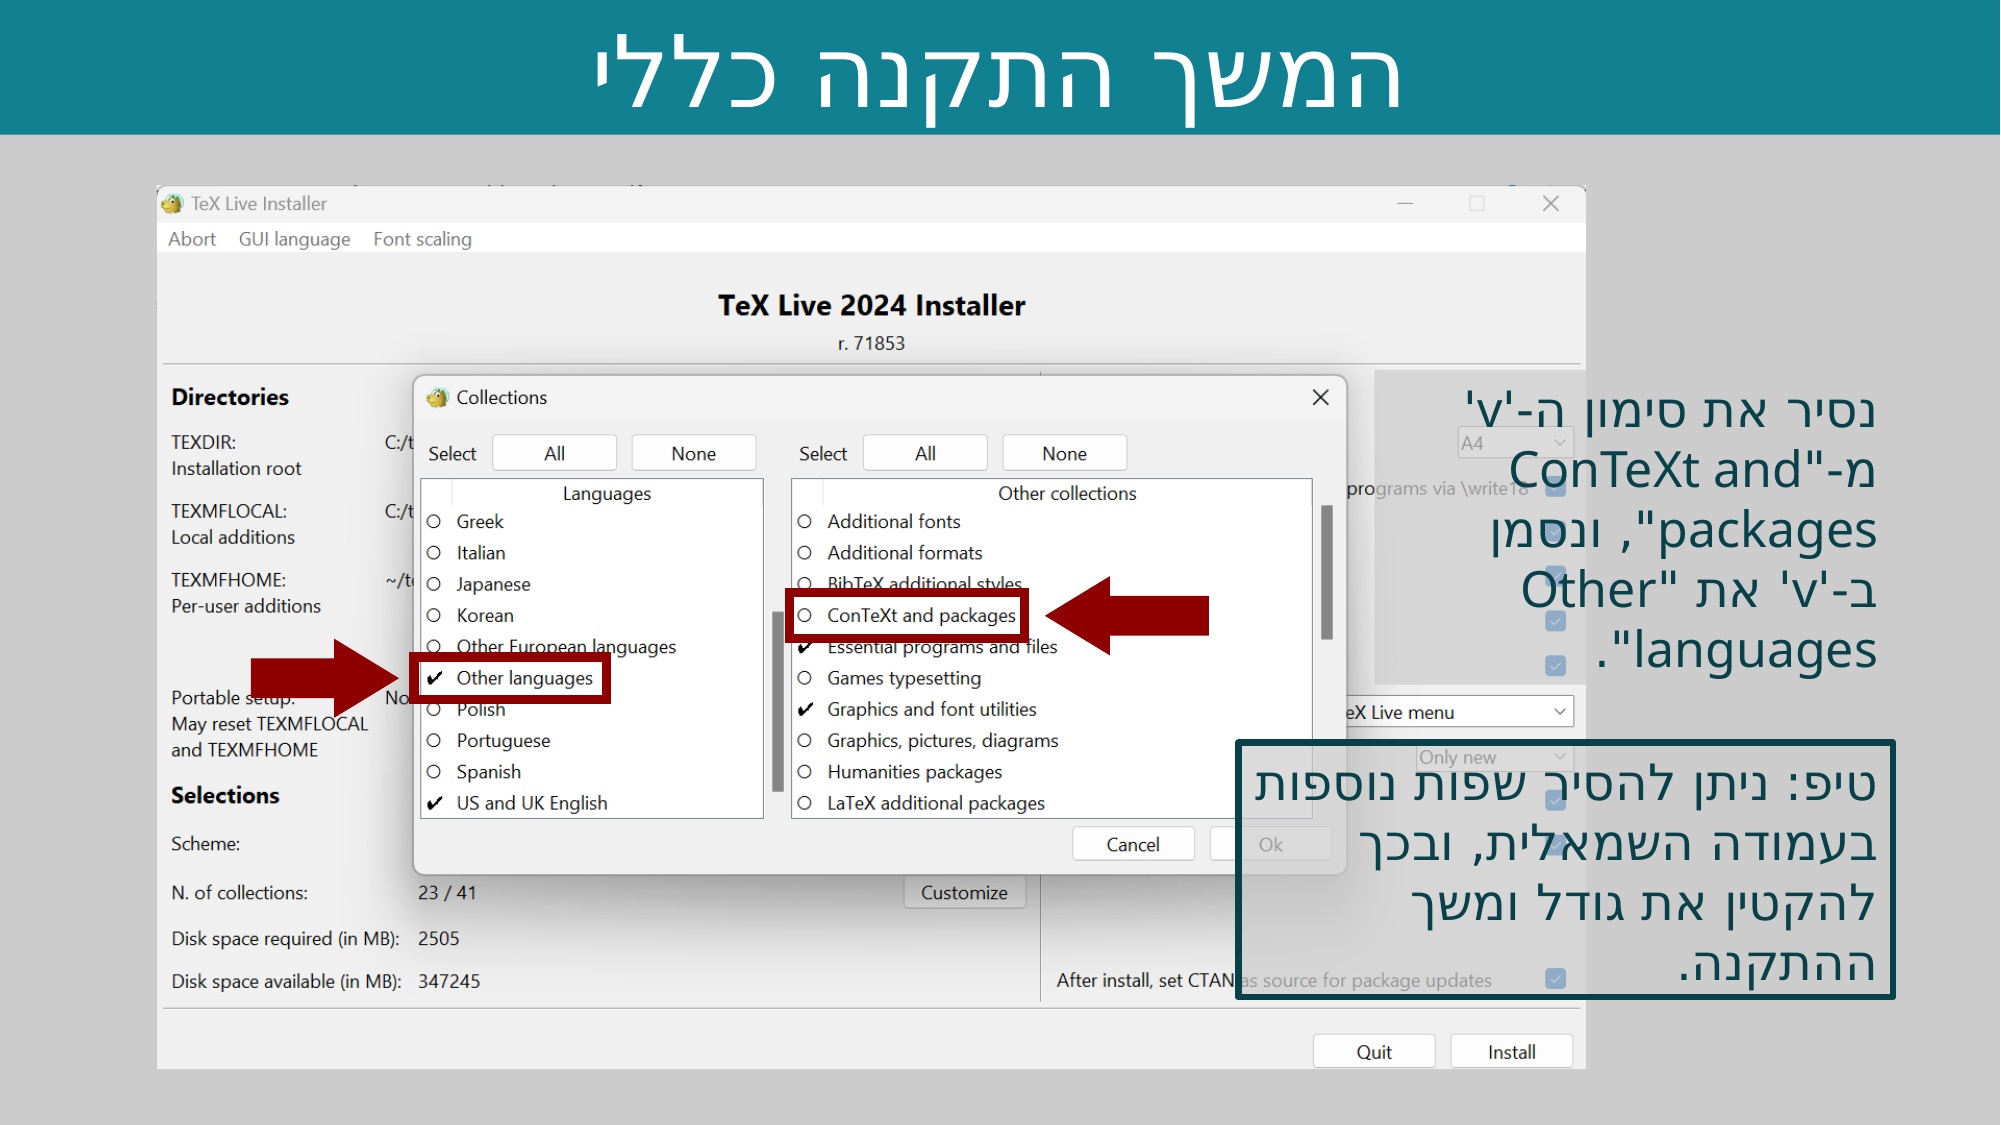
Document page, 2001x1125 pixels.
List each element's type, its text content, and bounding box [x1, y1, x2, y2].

text_box נסיר את סימון ה-'v' מ-"ConTeXt and packages", ונסמן ב-'v' את "Other languages". [1586, 369, 1894, 685]
text_box המשך התקנה כללי [0, 0, 2000, 135]
text_box טיפ: ניתן להסיר שפות נוספות בעמודה השמאלית, ובכך להקטין את גודל ומשך ההתקנה. [1586, 742, 1894, 998]
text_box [156, 185, 1586, 1069]
